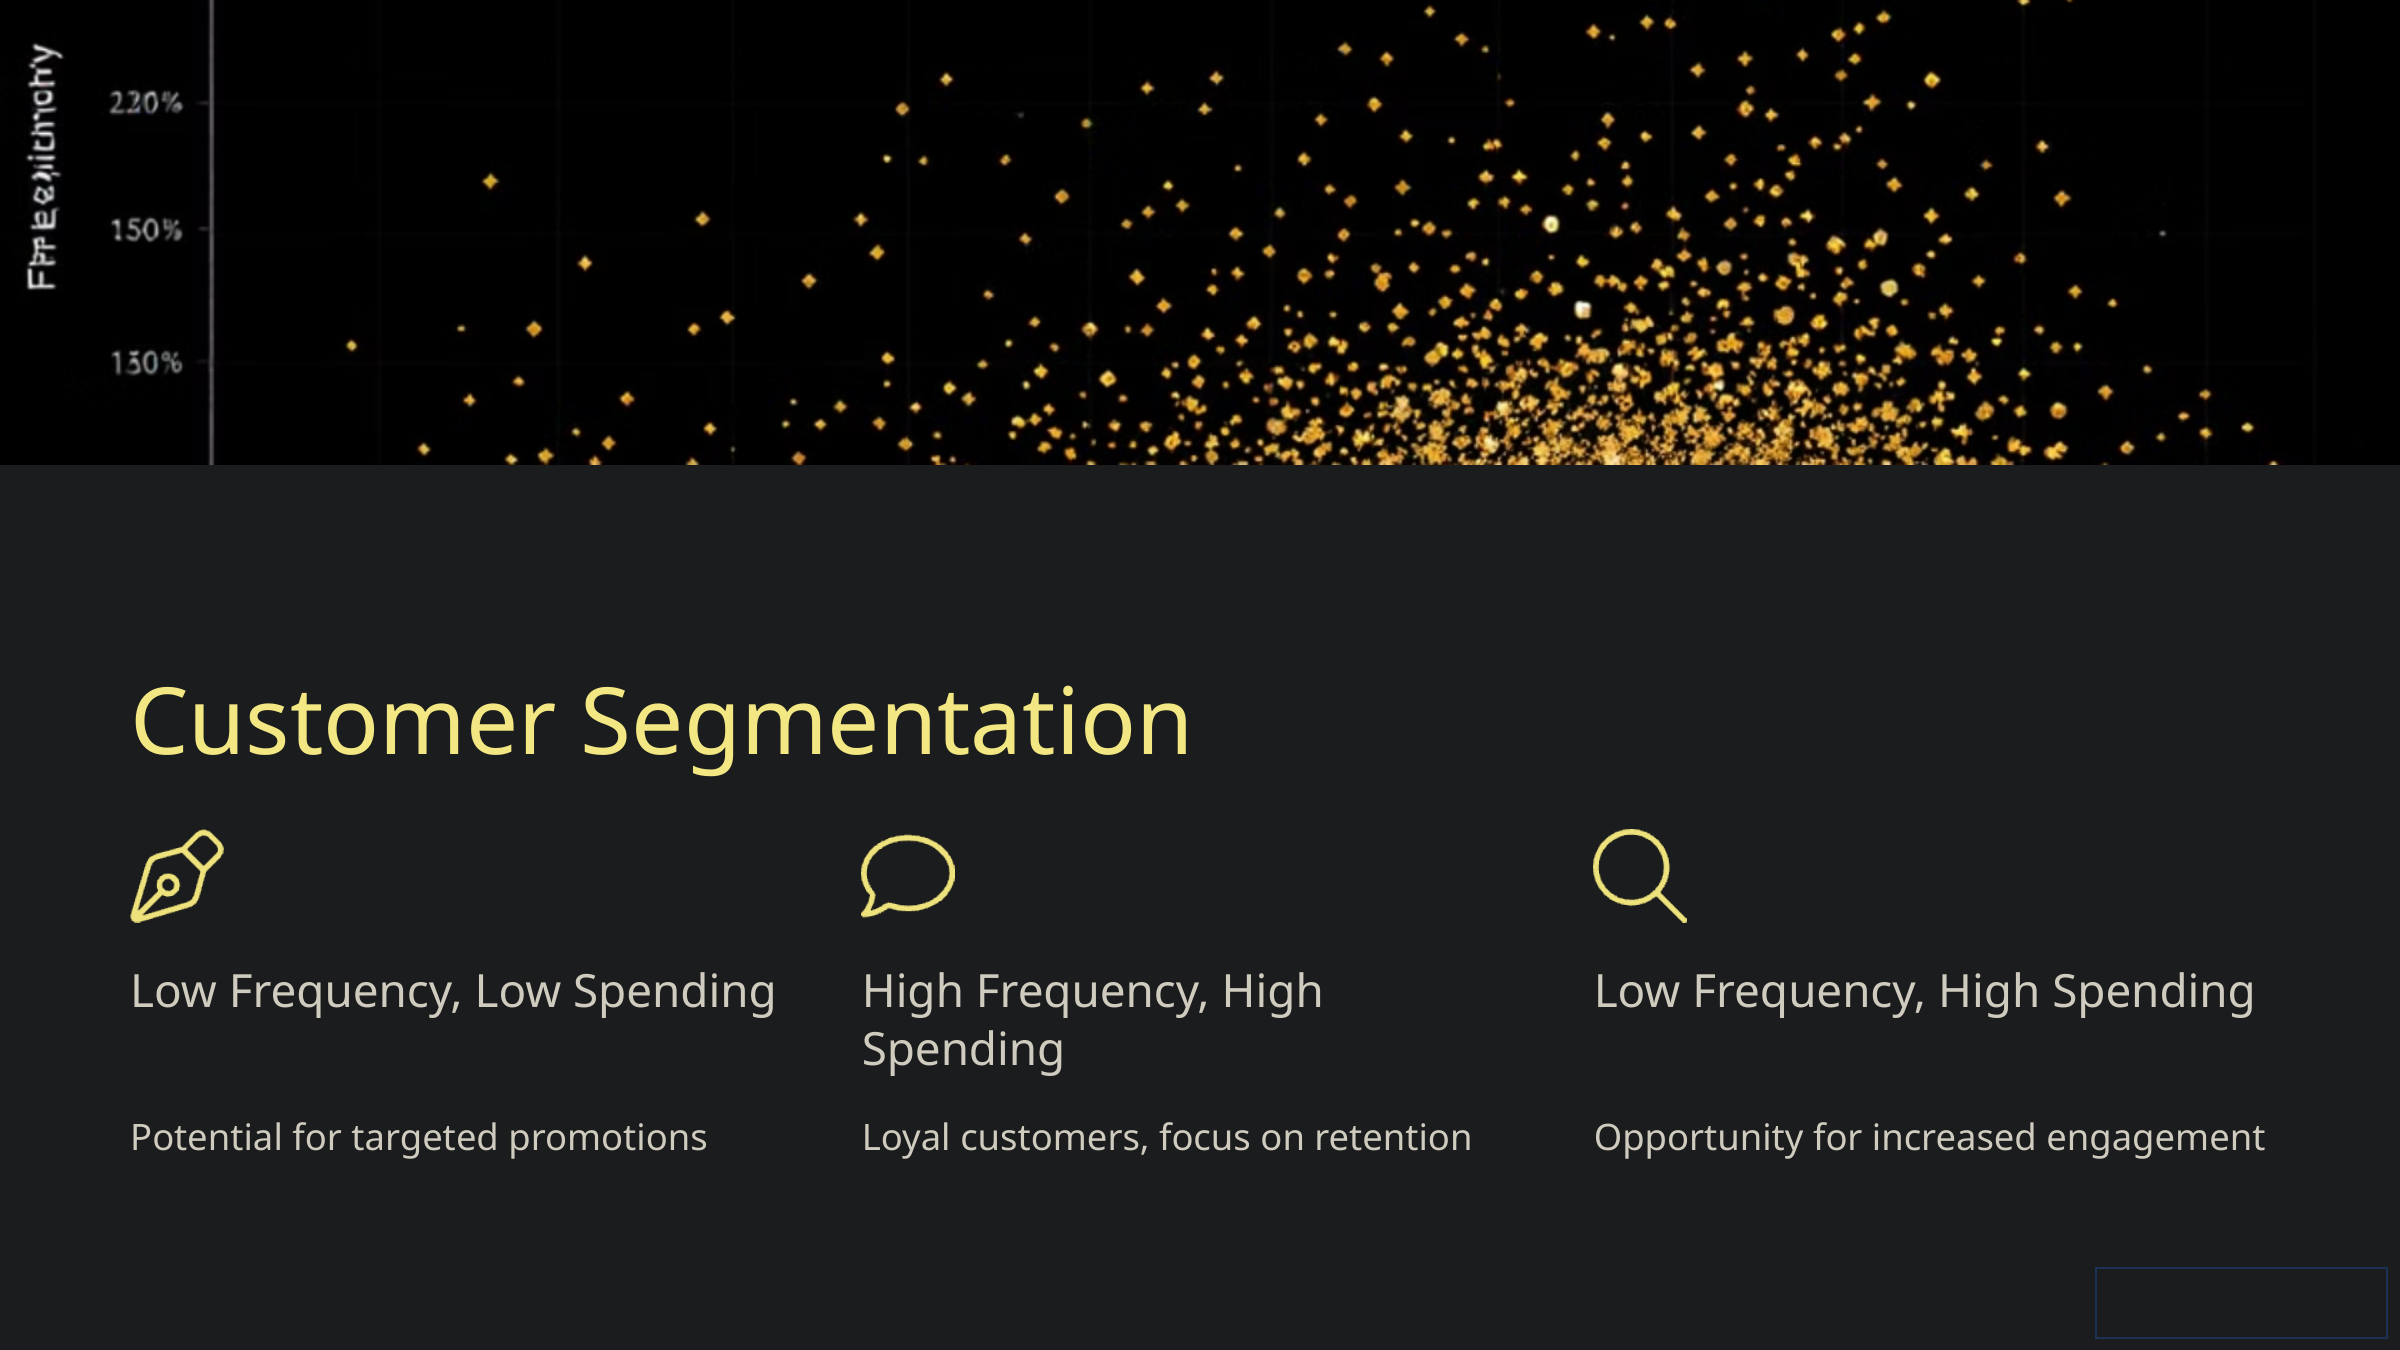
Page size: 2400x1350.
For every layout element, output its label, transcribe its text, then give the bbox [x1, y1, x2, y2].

text_box Loyal customers, focus on retention [861, 1098, 1538, 1158]
text_box High Frequency, High Spending [861, 959, 1538, 1076]
text_box Opportunity for increased engagement [1593, 1098, 2270, 1158]
picture [130, 829, 224, 923]
text_box Potential for targeted promotions [130, 1098, 807, 1158]
text_box Low Frequency, Low Spending [130, 959, 807, 1076]
picture [1593, 829, 1687, 923]
picture [861, 829, 955, 923]
text_box Customer Segmentation [130, 657, 1213, 774]
text_box Low Frequency, High Spending [1593, 959, 2270, 1076]
picture [0, 0, 2400, 466]
text_box [2095, 1267, 2388, 1339]
